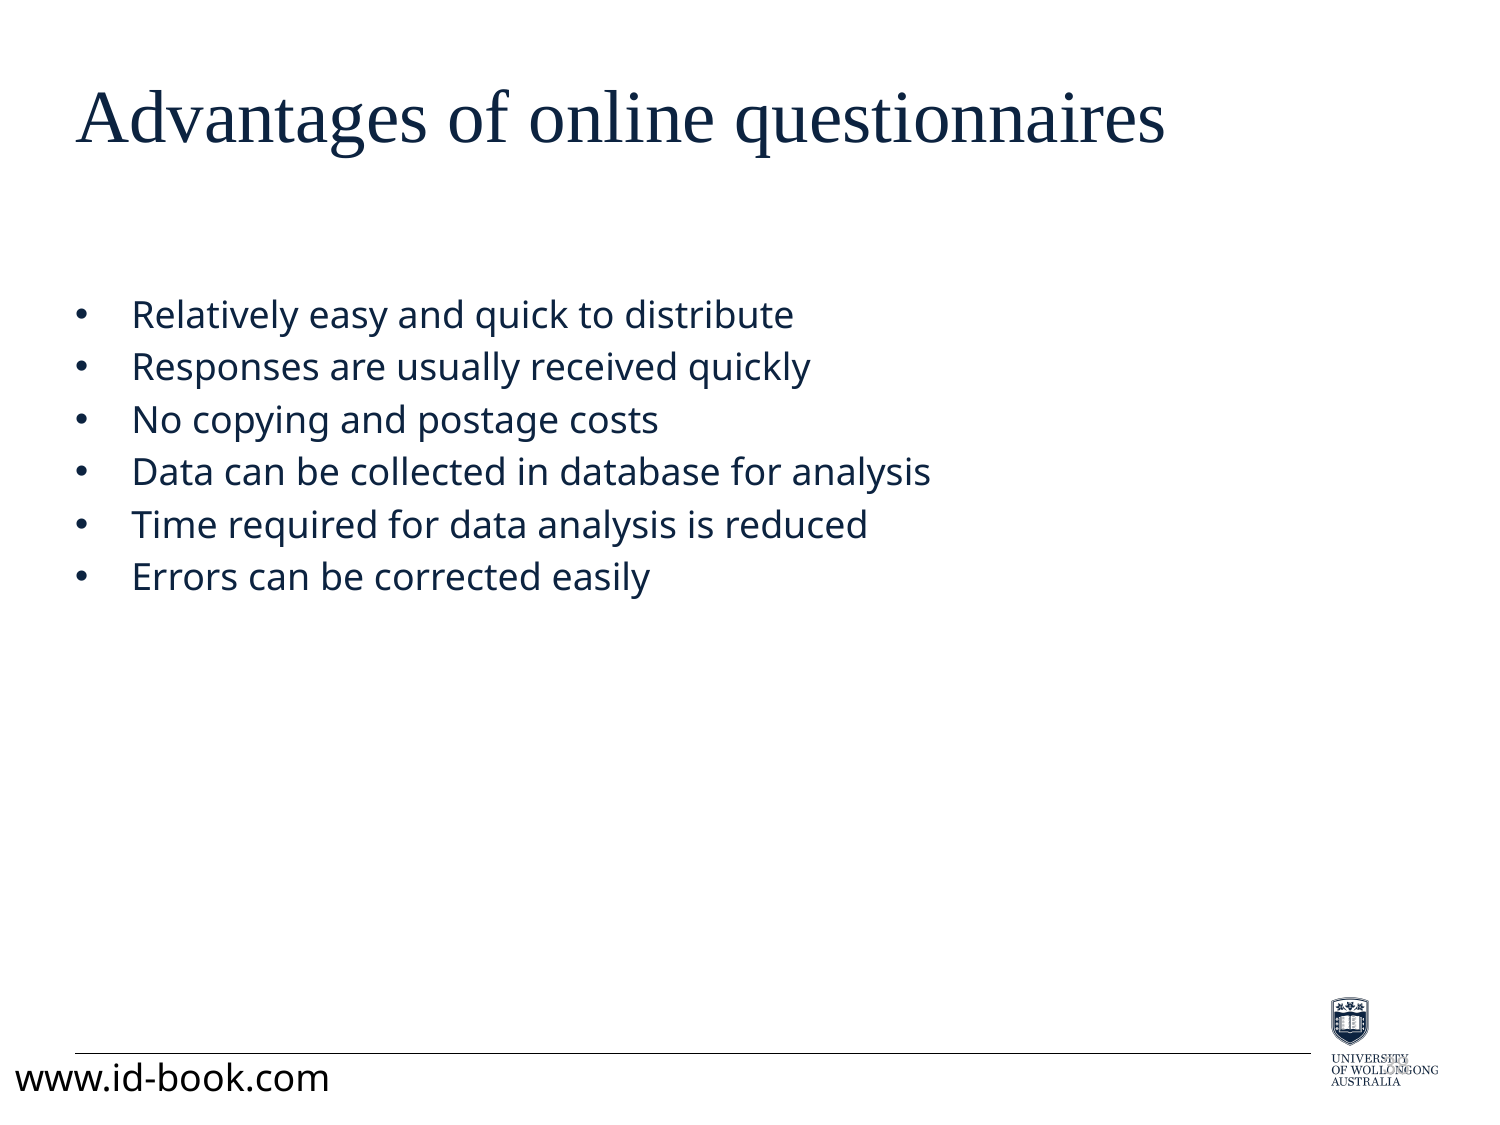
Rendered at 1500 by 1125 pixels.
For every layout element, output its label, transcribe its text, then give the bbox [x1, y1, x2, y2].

list Relatively easy and quick to distribute Responses are usually received quickly No copying and postage costs Data can be collected in database for analysis Time required for data analysis is reduced Errors can be corrected easily [75, 290, 1270, 1028]
title Advantages of online questionnaires [75, 67, 1270, 207]
footer www.id-book.com [0, 1046, 475, 1125]
text_box 38 [1074, 1042, 1425, 1103]
